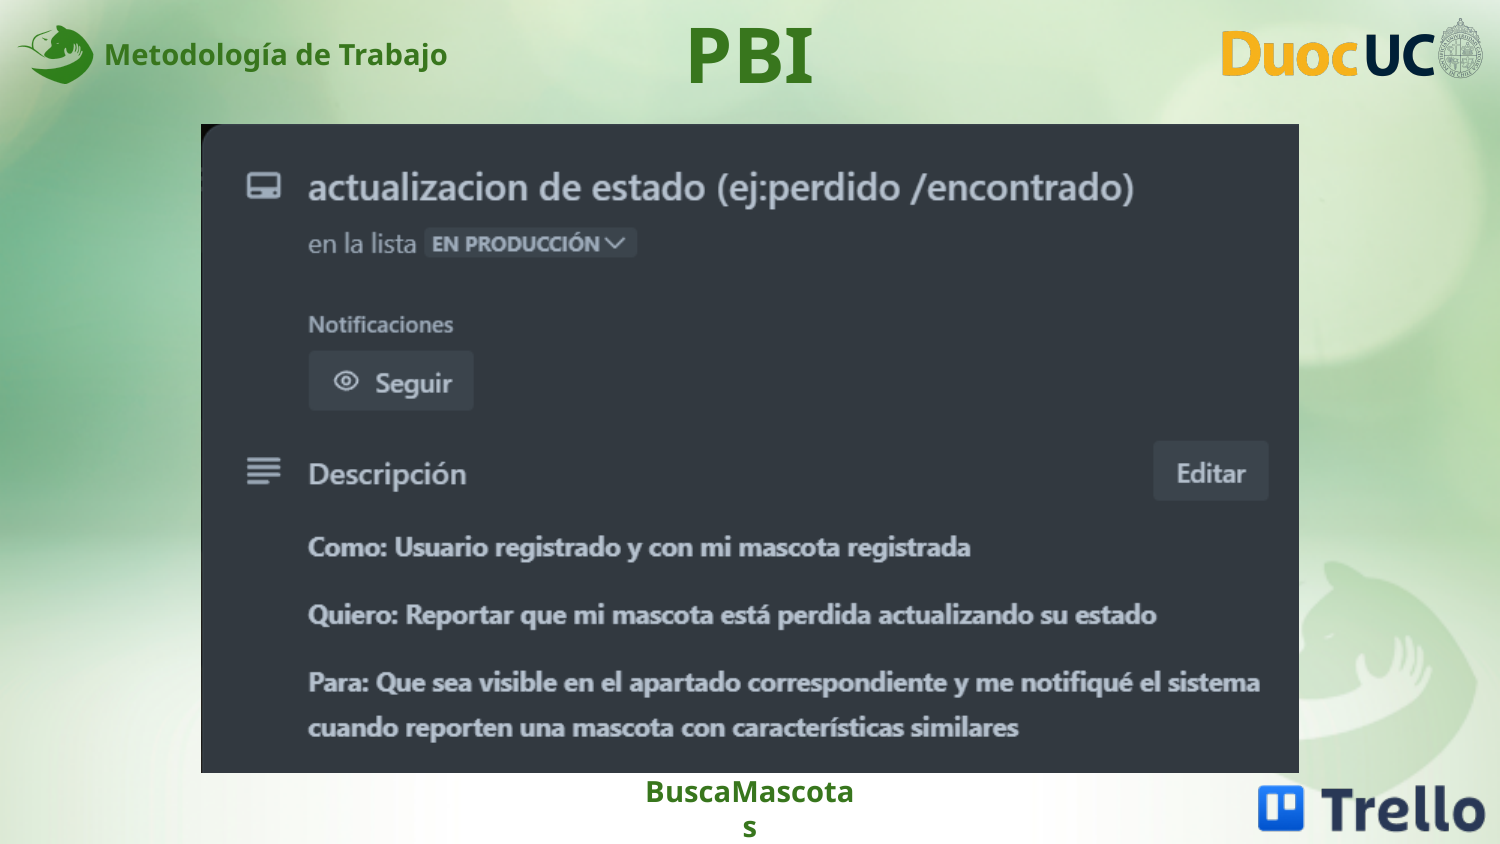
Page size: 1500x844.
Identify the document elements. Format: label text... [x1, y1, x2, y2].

picture [0, 0, 1500, 844]
title BuscaMascotas [629, 795, 871, 844]
title PBI [665, 9, 835, 114]
title Metodología de Trabajo [96, 22, 498, 87]
